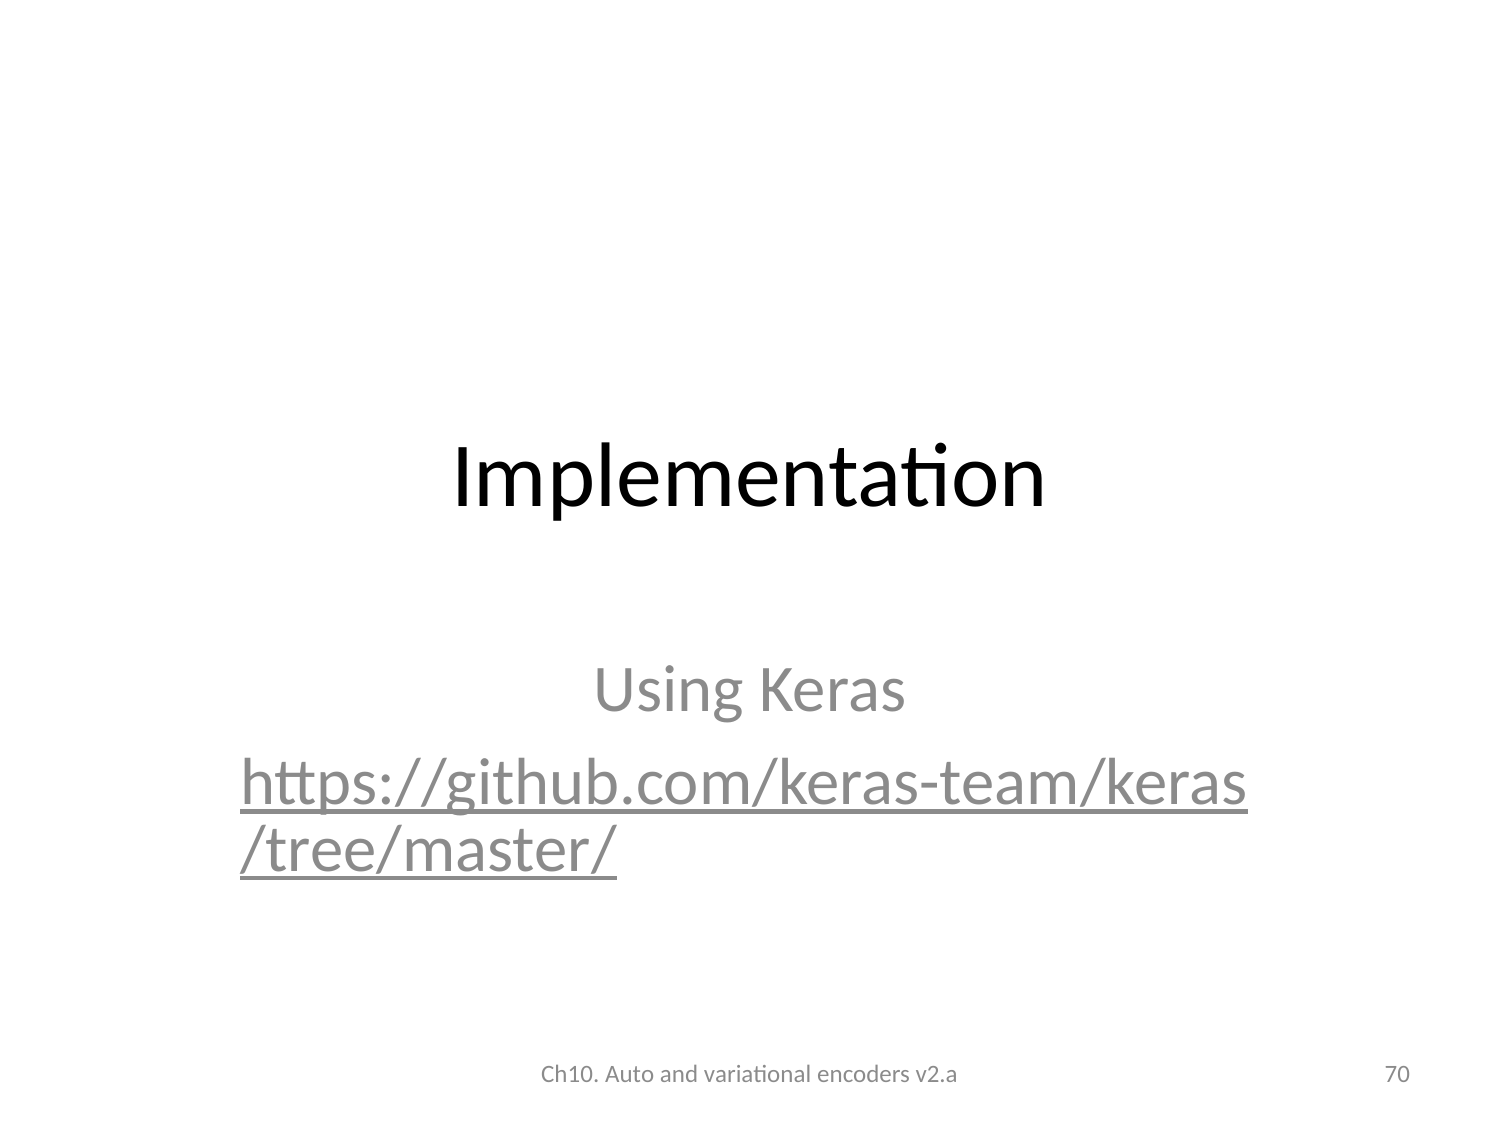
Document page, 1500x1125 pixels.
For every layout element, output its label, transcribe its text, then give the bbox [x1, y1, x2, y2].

slide_number 70 [1074, 1042, 1425, 1103]
footer Ch10. Auto and variational encoders v2.a [512, 1042, 988, 1103]
title Implementation [112, 349, 1388, 591]
subtitle Using Keras https://github.com/keras-team/keras/tree/master/ [225, 637, 1275, 925]
